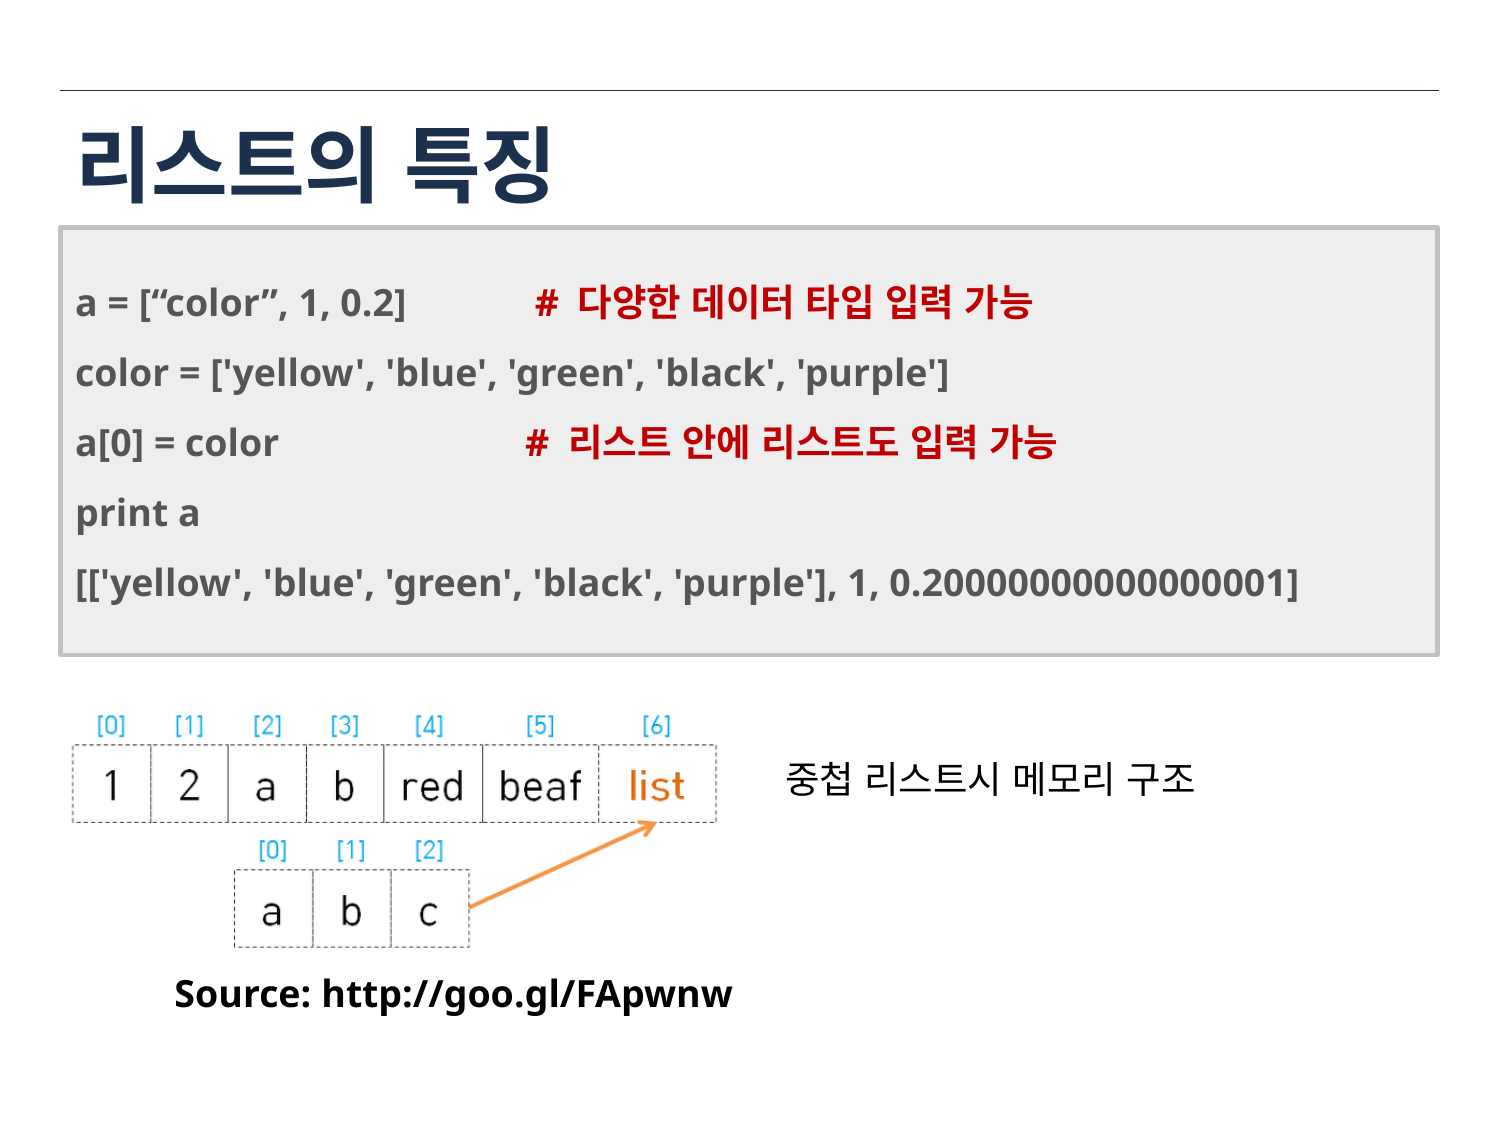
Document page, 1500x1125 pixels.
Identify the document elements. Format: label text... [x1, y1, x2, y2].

text_box a = [“color”, 1, 0.2] # 다양한 데이터 타입 입력 가능 color = ['yellow', 'blue', 'green', 'black', 'purple'] a[0] = color # 리스트 안에 리스트도 입력 가능 print a [['yellow', 'blue', 'green', 'black', 'purple'], 1, 0.20000000000000001] [58, 225, 1440, 657]
title 리스트의 특징 [60, 93, 1438, 225]
text_box 중첩 리스트시 메모리 구조 [770, 748, 1438, 808]
text_box Source: http://goo.gl/FApwnw [146, 962, 748, 1023]
picture [60, 697, 726, 963]
